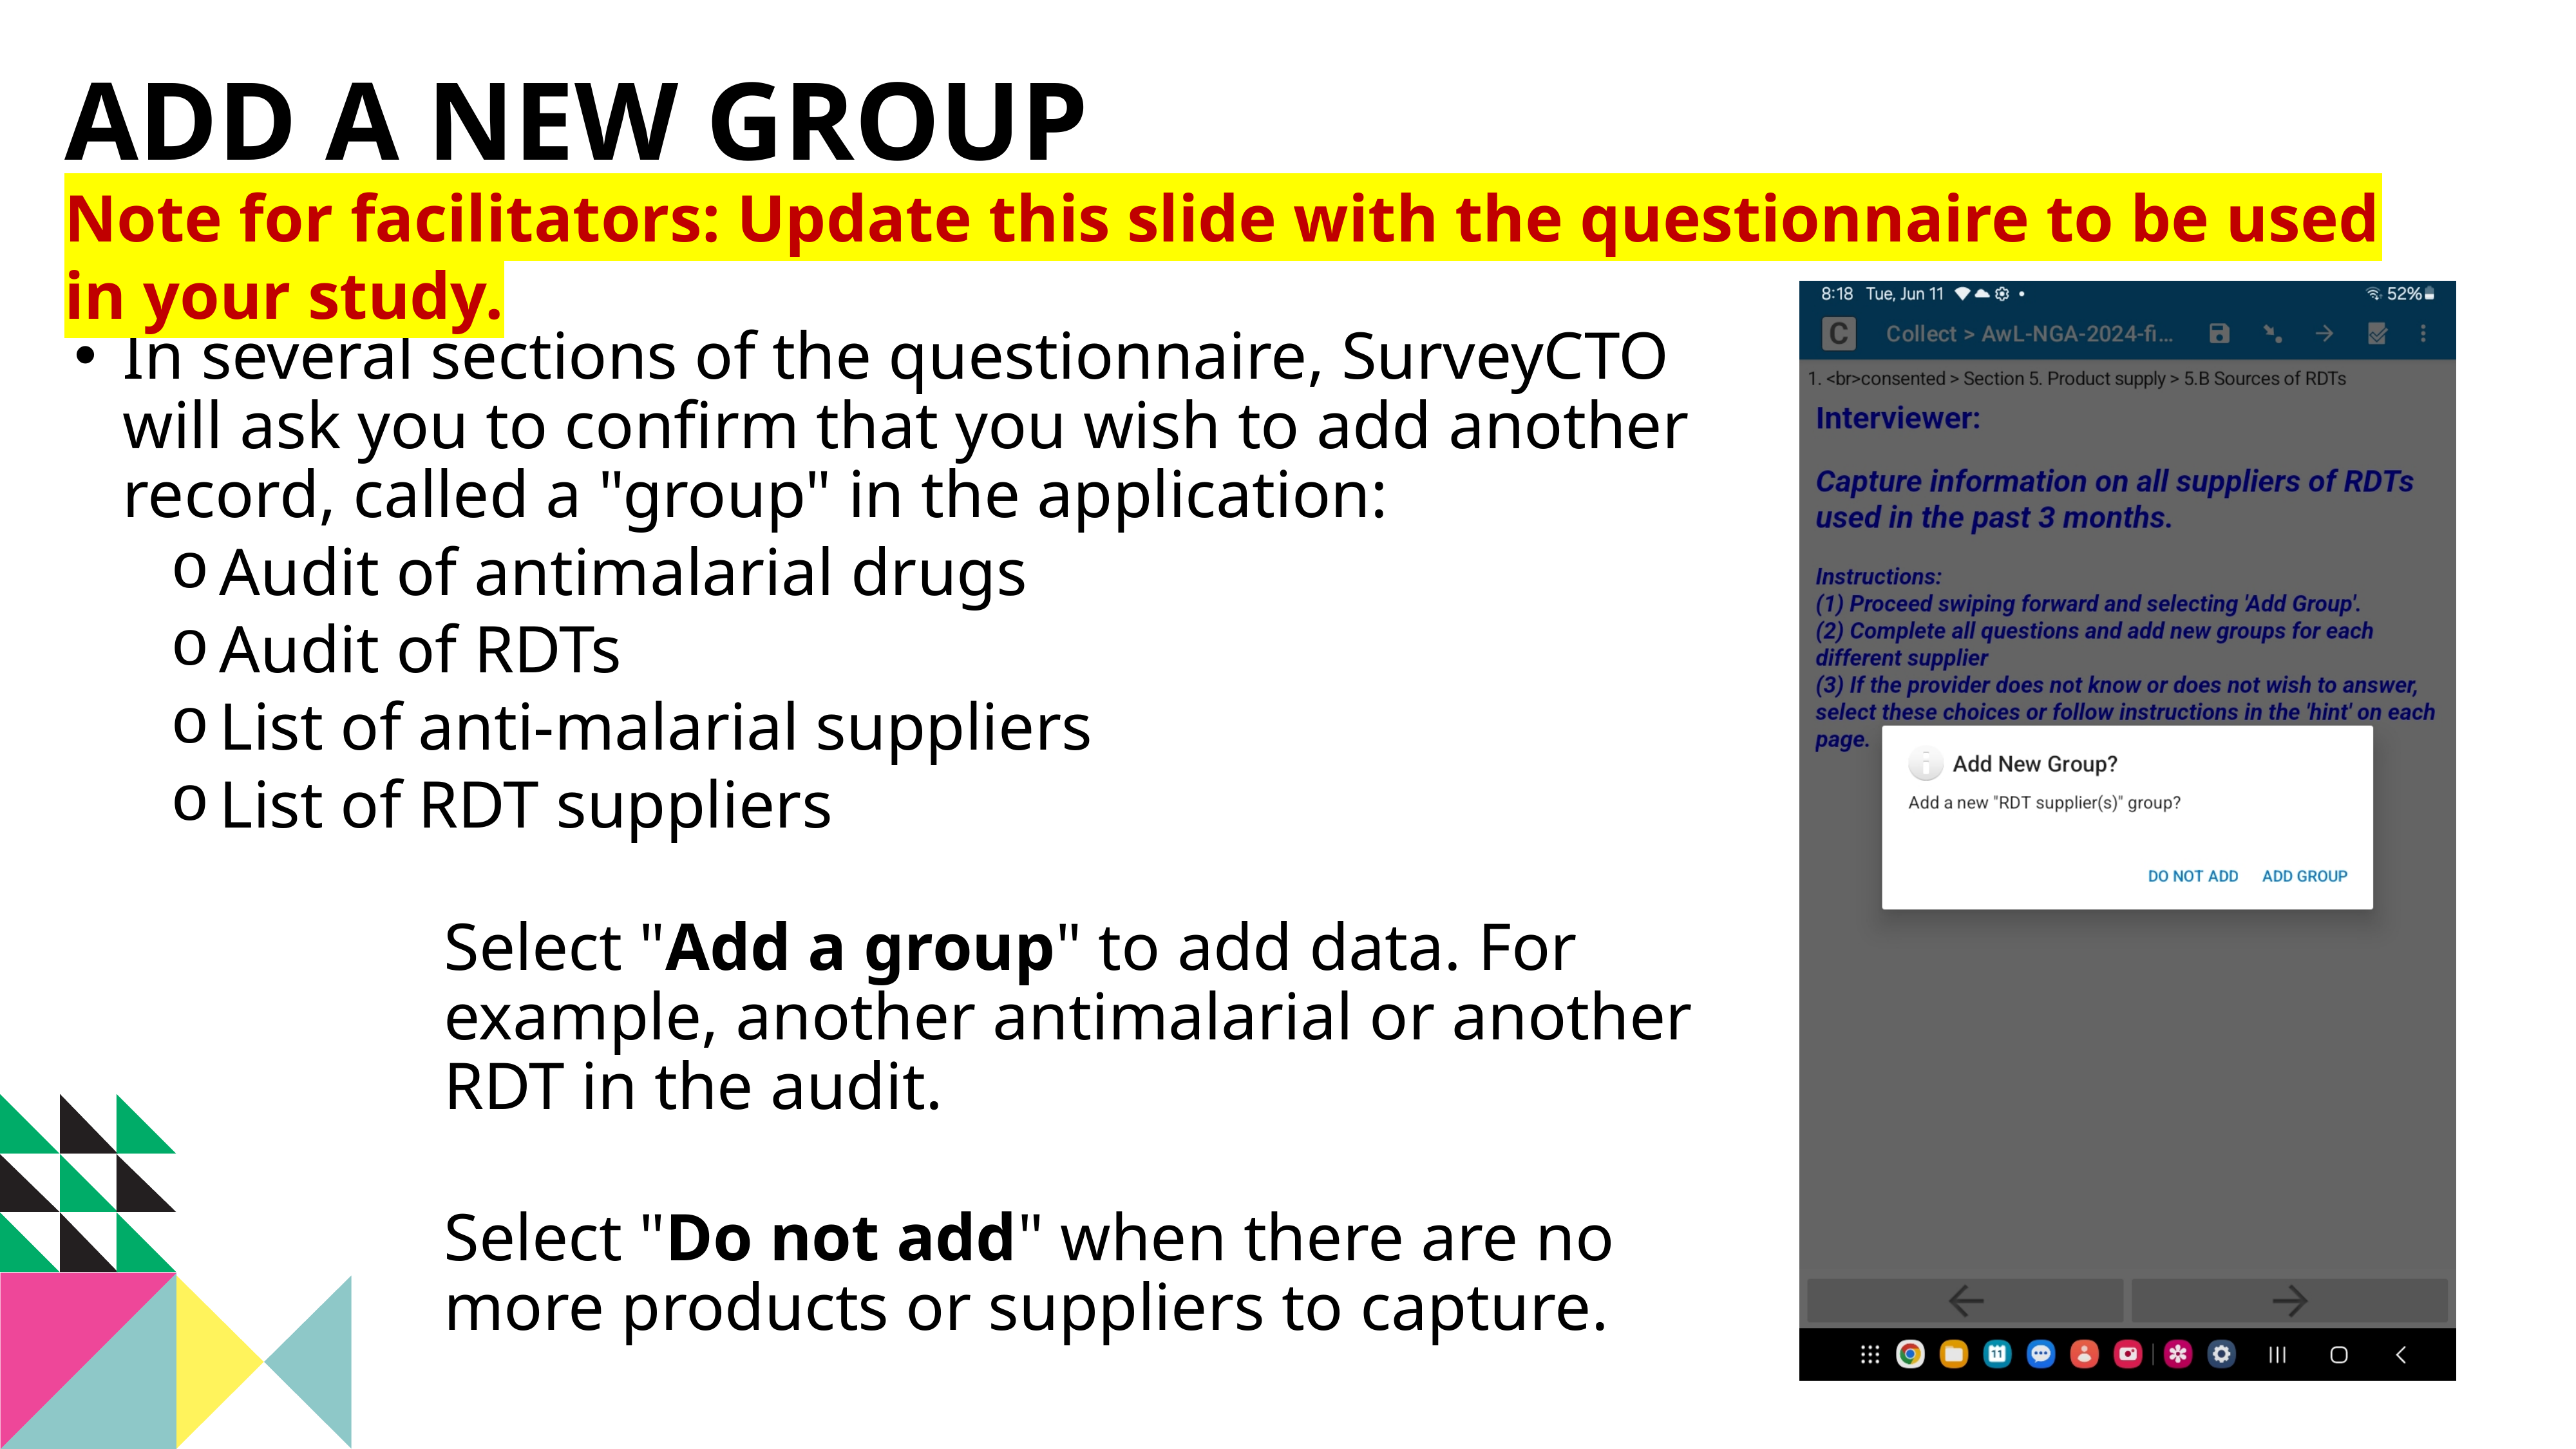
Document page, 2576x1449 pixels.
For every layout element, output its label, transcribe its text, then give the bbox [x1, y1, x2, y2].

text_box Select "Add a group" to add data. For example, another antimalarial or another RDT in the audit. [424, 905, 1715, 1159]
text_box Note for facilitators: Update this slide with the questionnaire to be used in your study. [55, 173, 2456, 337]
text_box Select "Do not add" when there are no more products or suppliers to capture. [424, 1195, 1715, 1449]
picture [1799, 281, 2456, 1381]
text_box ADD A NEW GROUP [55, 48, 1463, 173]
list In several sections of the questionnaire, SurveyCTO will ask you to confirm that you wish to add another record, called a "group" in the application: Audit of antimalarial drugs Audit of RDTs List of anti-malarial suppliers List of RDT suppliers [55, 337, 1774, 869]
